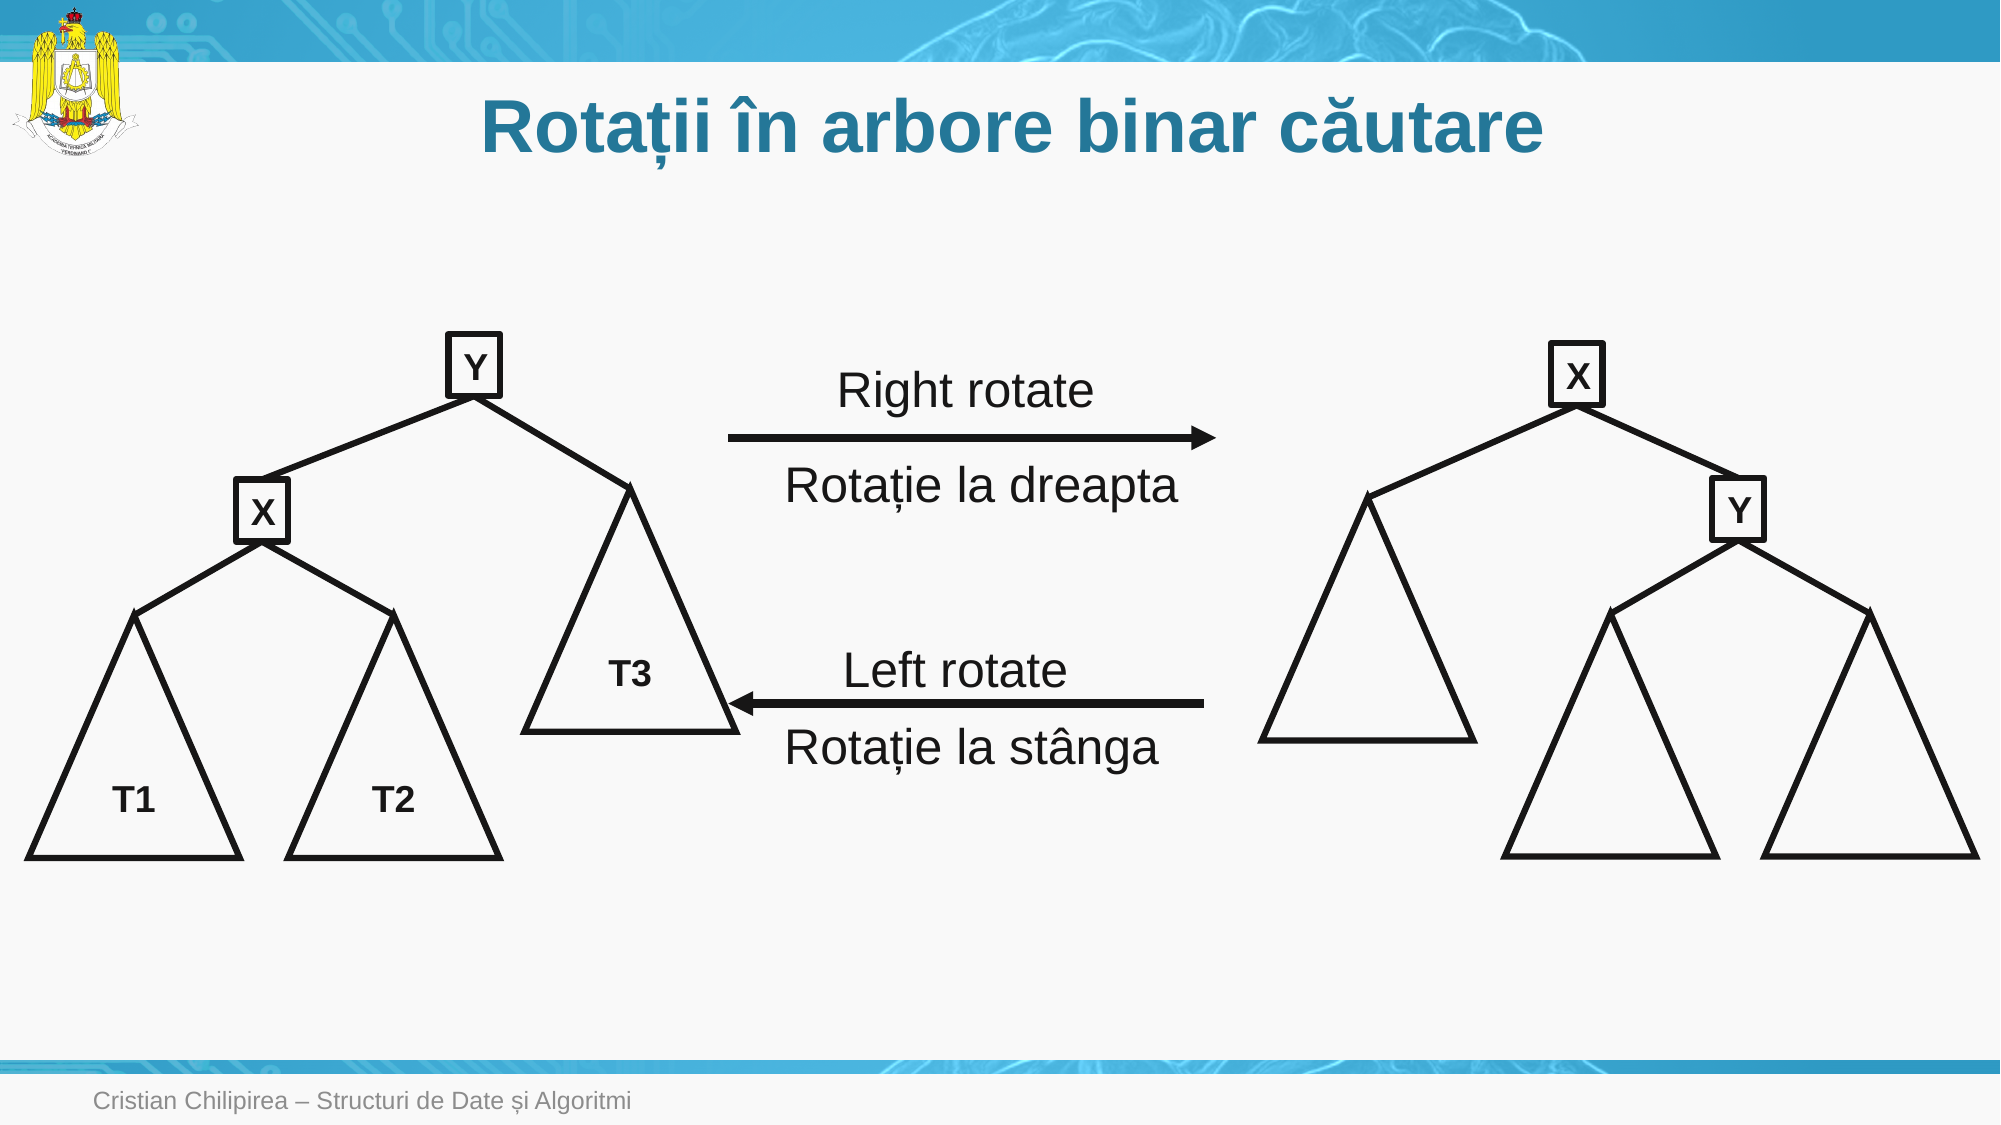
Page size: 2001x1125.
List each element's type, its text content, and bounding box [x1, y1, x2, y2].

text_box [1610, 540, 1738, 614]
text_box T3 [522, 487, 738, 733]
text_box T1 [26, 612, 242, 860]
text_box X [235, 479, 288, 541]
text_box T2 [286, 613, 502, 860]
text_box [1576, 405, 1739, 478]
text_box Y [1712, 477, 1765, 540]
text_box Y [448, 333, 500, 396]
text_box [1260, 496, 1476, 742]
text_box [134, 541, 261, 616]
text_box Rotație la stânga [769, 707, 1175, 782]
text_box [1367, 405, 1577, 498]
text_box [261, 541, 394, 616]
footer Cristian Chilipirea – Structuri de Date și Algoritmi [77, 1073, 1338, 1125]
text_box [261, 396, 474, 480]
text_box Left rotate [827, 630, 1084, 703]
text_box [474, 396, 631, 489]
title Rotații în arbore binar căutare [150, 76, 1876, 180]
text_box [1762, 612, 1978, 858]
text_box Right rotate [821, 350, 1111, 426]
text_box Rotație la dreapta [769, 445, 1194, 521]
text_box X [1550, 343, 1603, 405]
picture [0, 0, 2000, 156]
picture [0, 1060, 2000, 1074]
text_box [1503, 612, 1718, 858]
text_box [1738, 540, 1871, 614]
